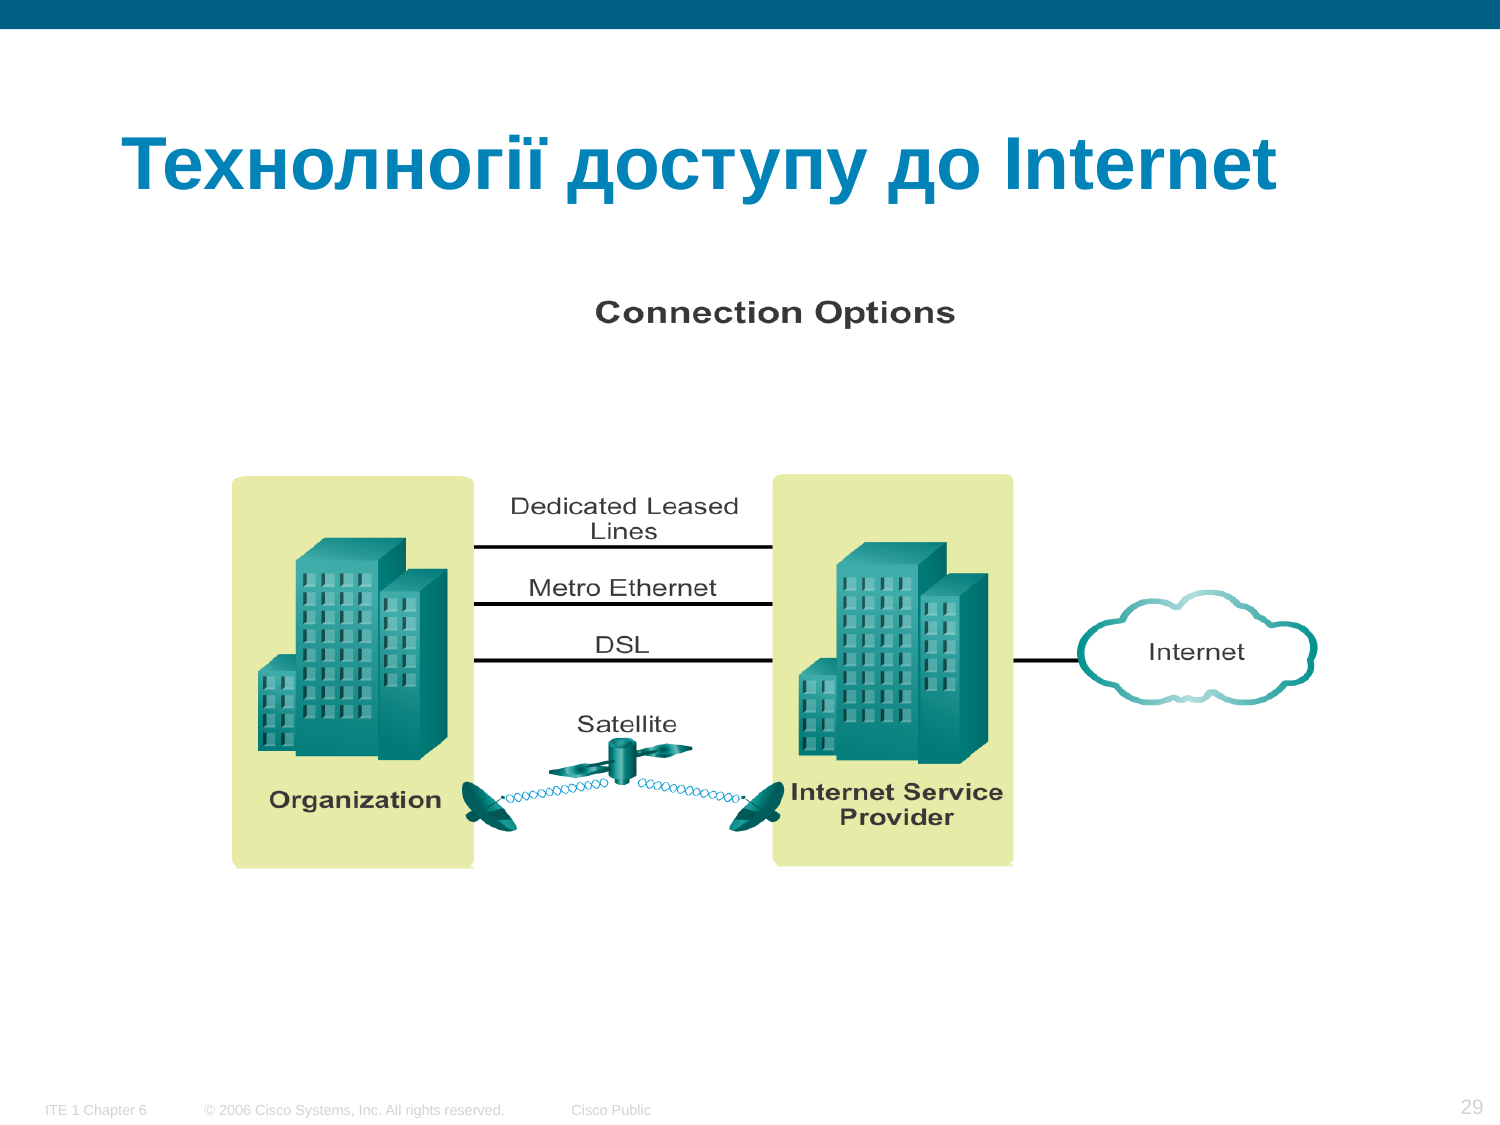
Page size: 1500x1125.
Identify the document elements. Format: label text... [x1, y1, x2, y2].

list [107, 291, 1411, 879]
title Технолногії доступу до Internet [107, 75, 1444, 213]
